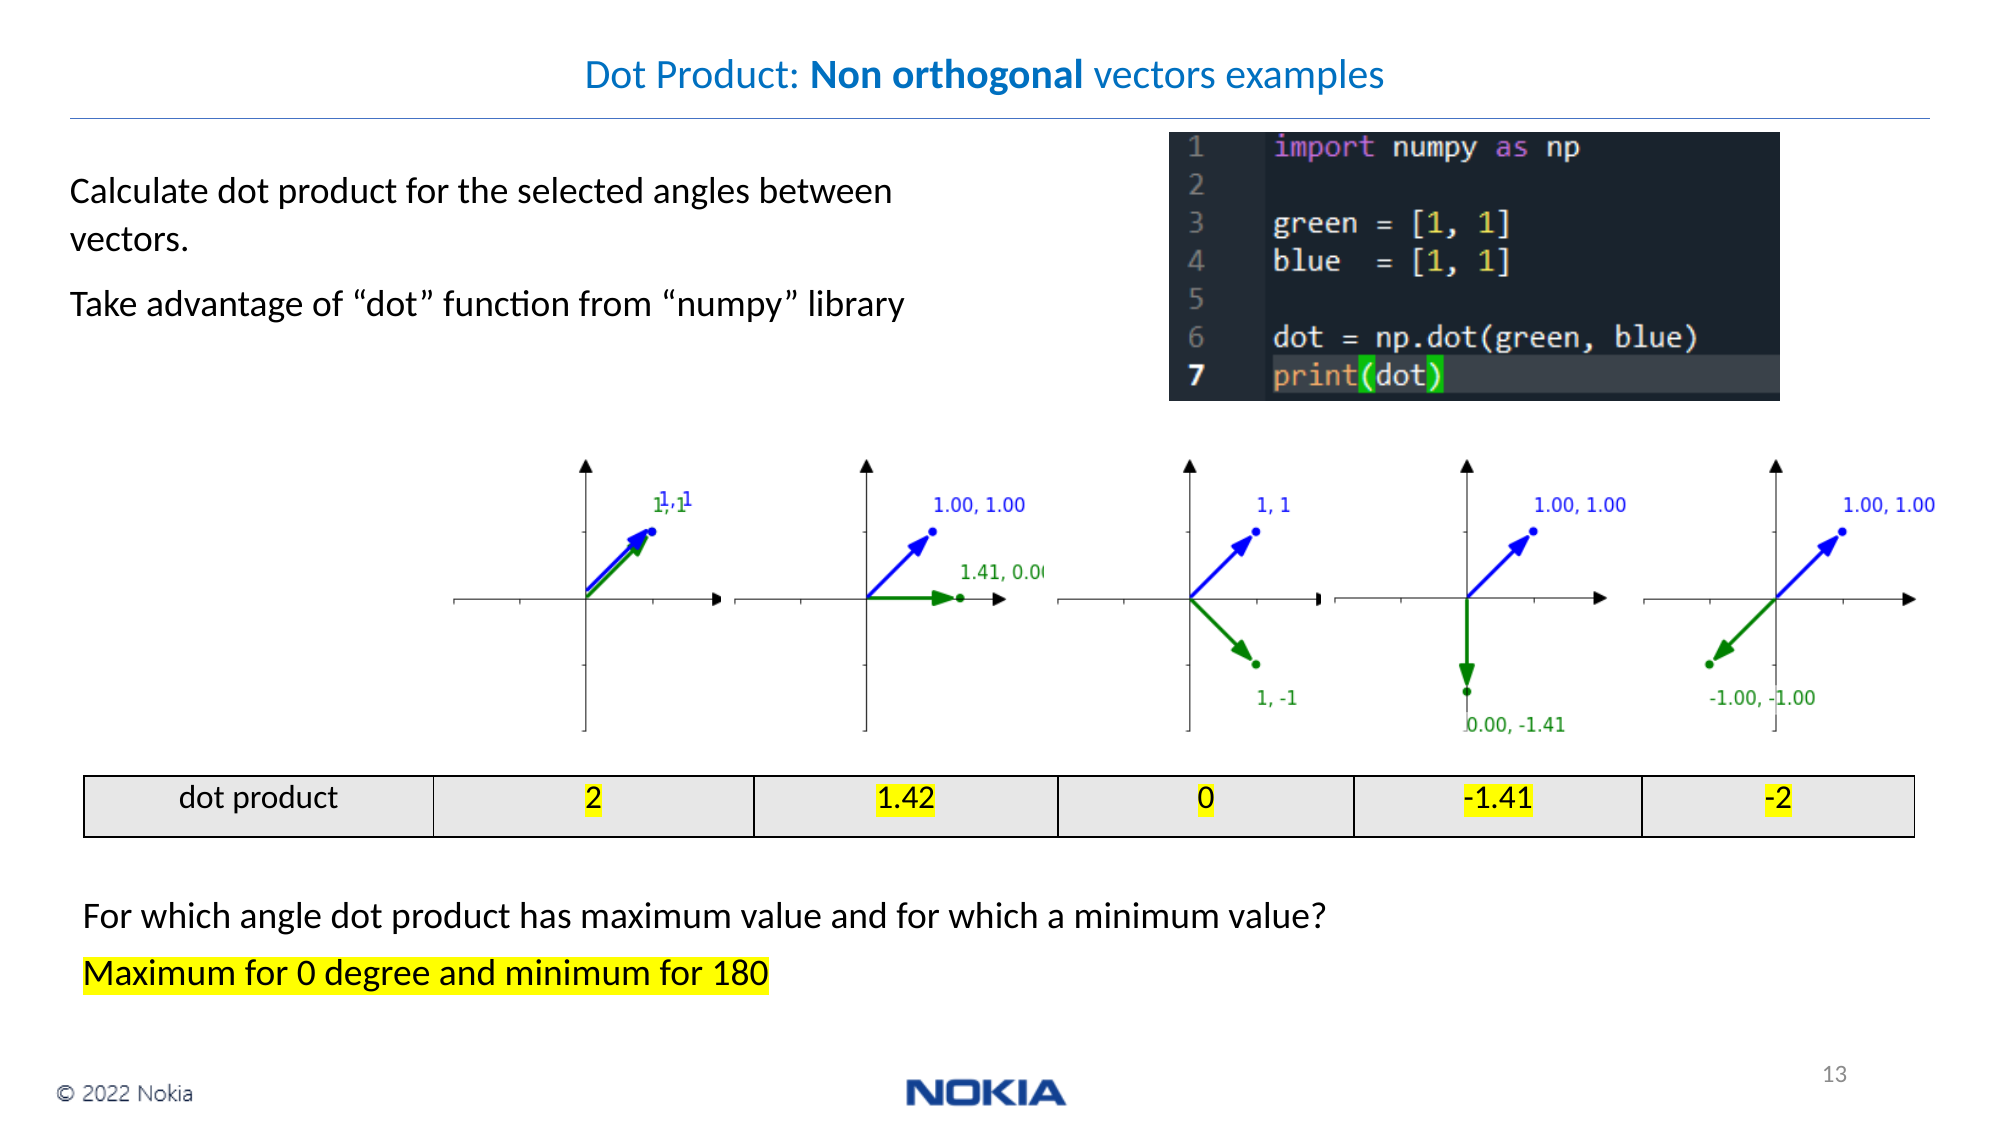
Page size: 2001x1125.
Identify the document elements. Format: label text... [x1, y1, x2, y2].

table_header dot product [85, 777, 433, 836]
text_box Calculate dot product for the selected angles between vectors. Take advantage of “dot” function from “numpy” library [55, 155, 954, 332]
picture [36, 1066, 1167, 1111]
picture [1169, 132, 1780, 401]
table_header 0 [1059, 777, 1353, 836]
text_box For which angle dot product has maximum value and for which a minimum value? [68, 880, 1882, 944]
table_header 2 [434, 777, 753, 836]
text_box Maximum for 0 degree and minimum for 180 [67, 937, 1068, 1001]
table_header 1.42 [755, 777, 1057, 836]
text_box Dot Product: Non orthogonal vectors examples [55, 35, 1915, 104]
table_header -1.41 [1355, 777, 1641, 836]
slide_number 13 [1412, 1042, 1863, 1103]
table_header -2 [1643, 777, 1914, 836]
picture [440, 451, 1943, 744]
